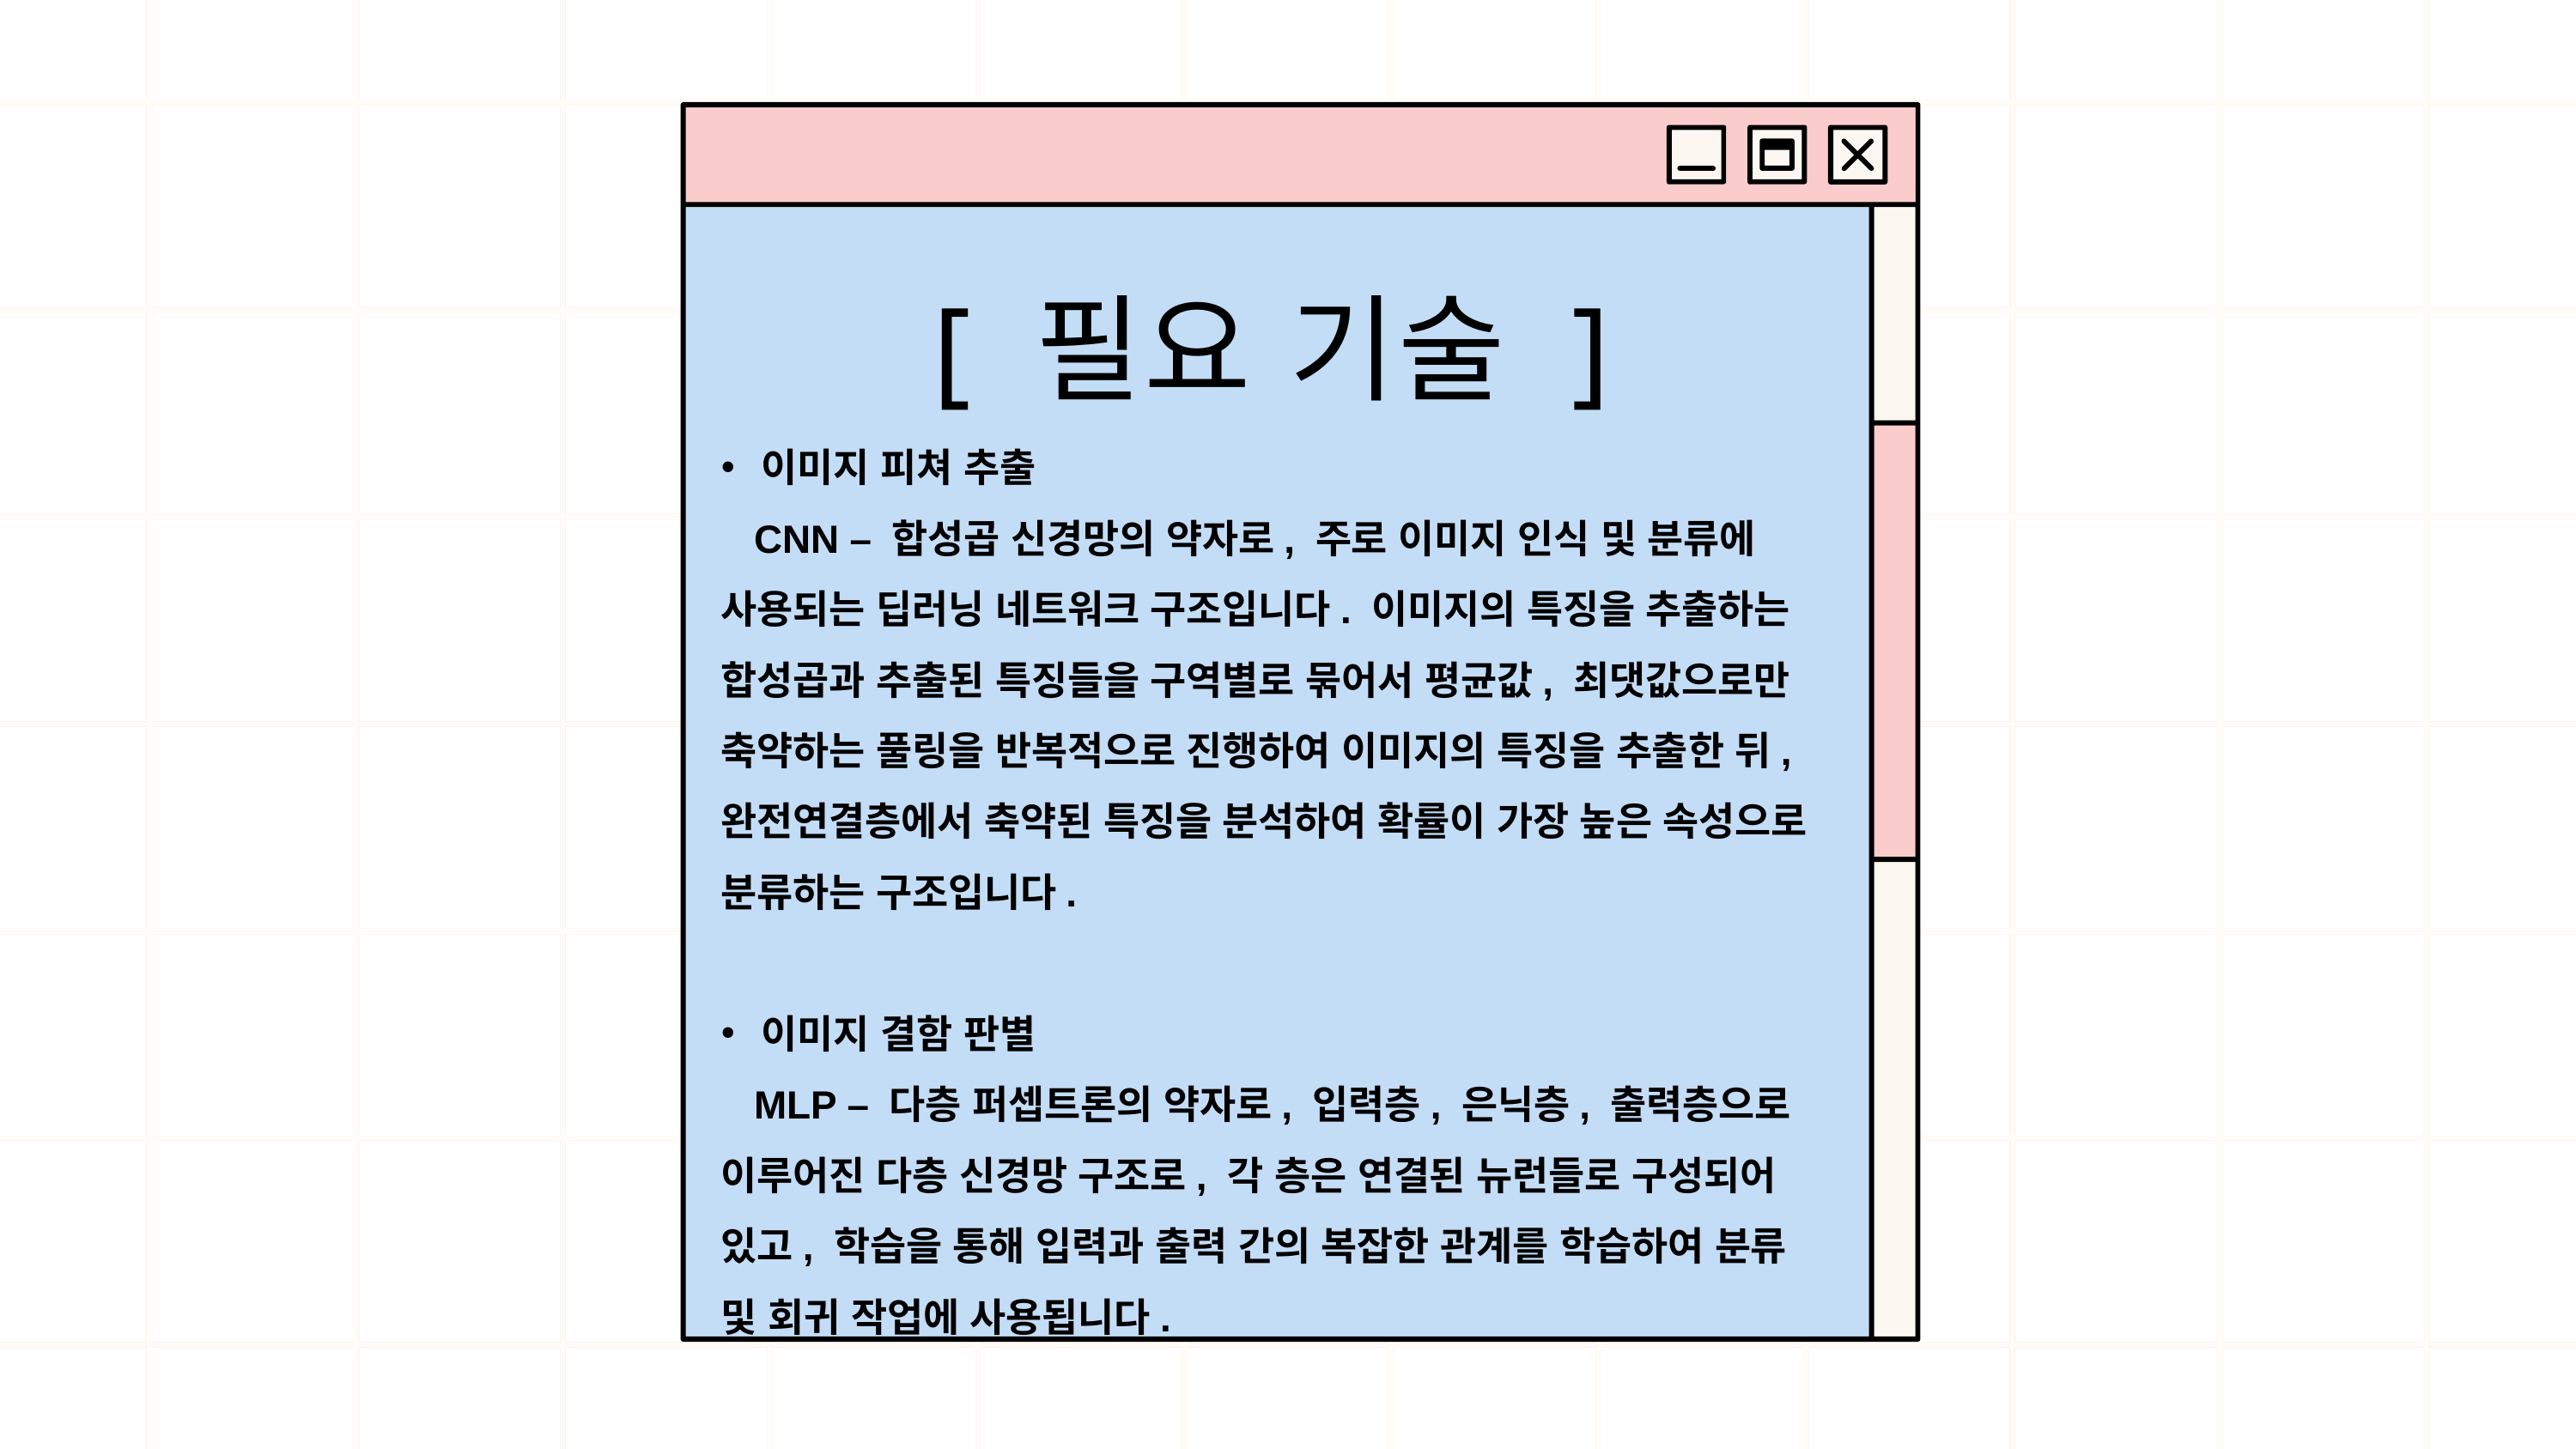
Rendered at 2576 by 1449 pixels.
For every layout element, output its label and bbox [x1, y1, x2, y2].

text_box [680, 101, 1921, 1343]
text_box [1288, 0, 2576, 1449]
text_box [0, 0, 1288, 1449]
